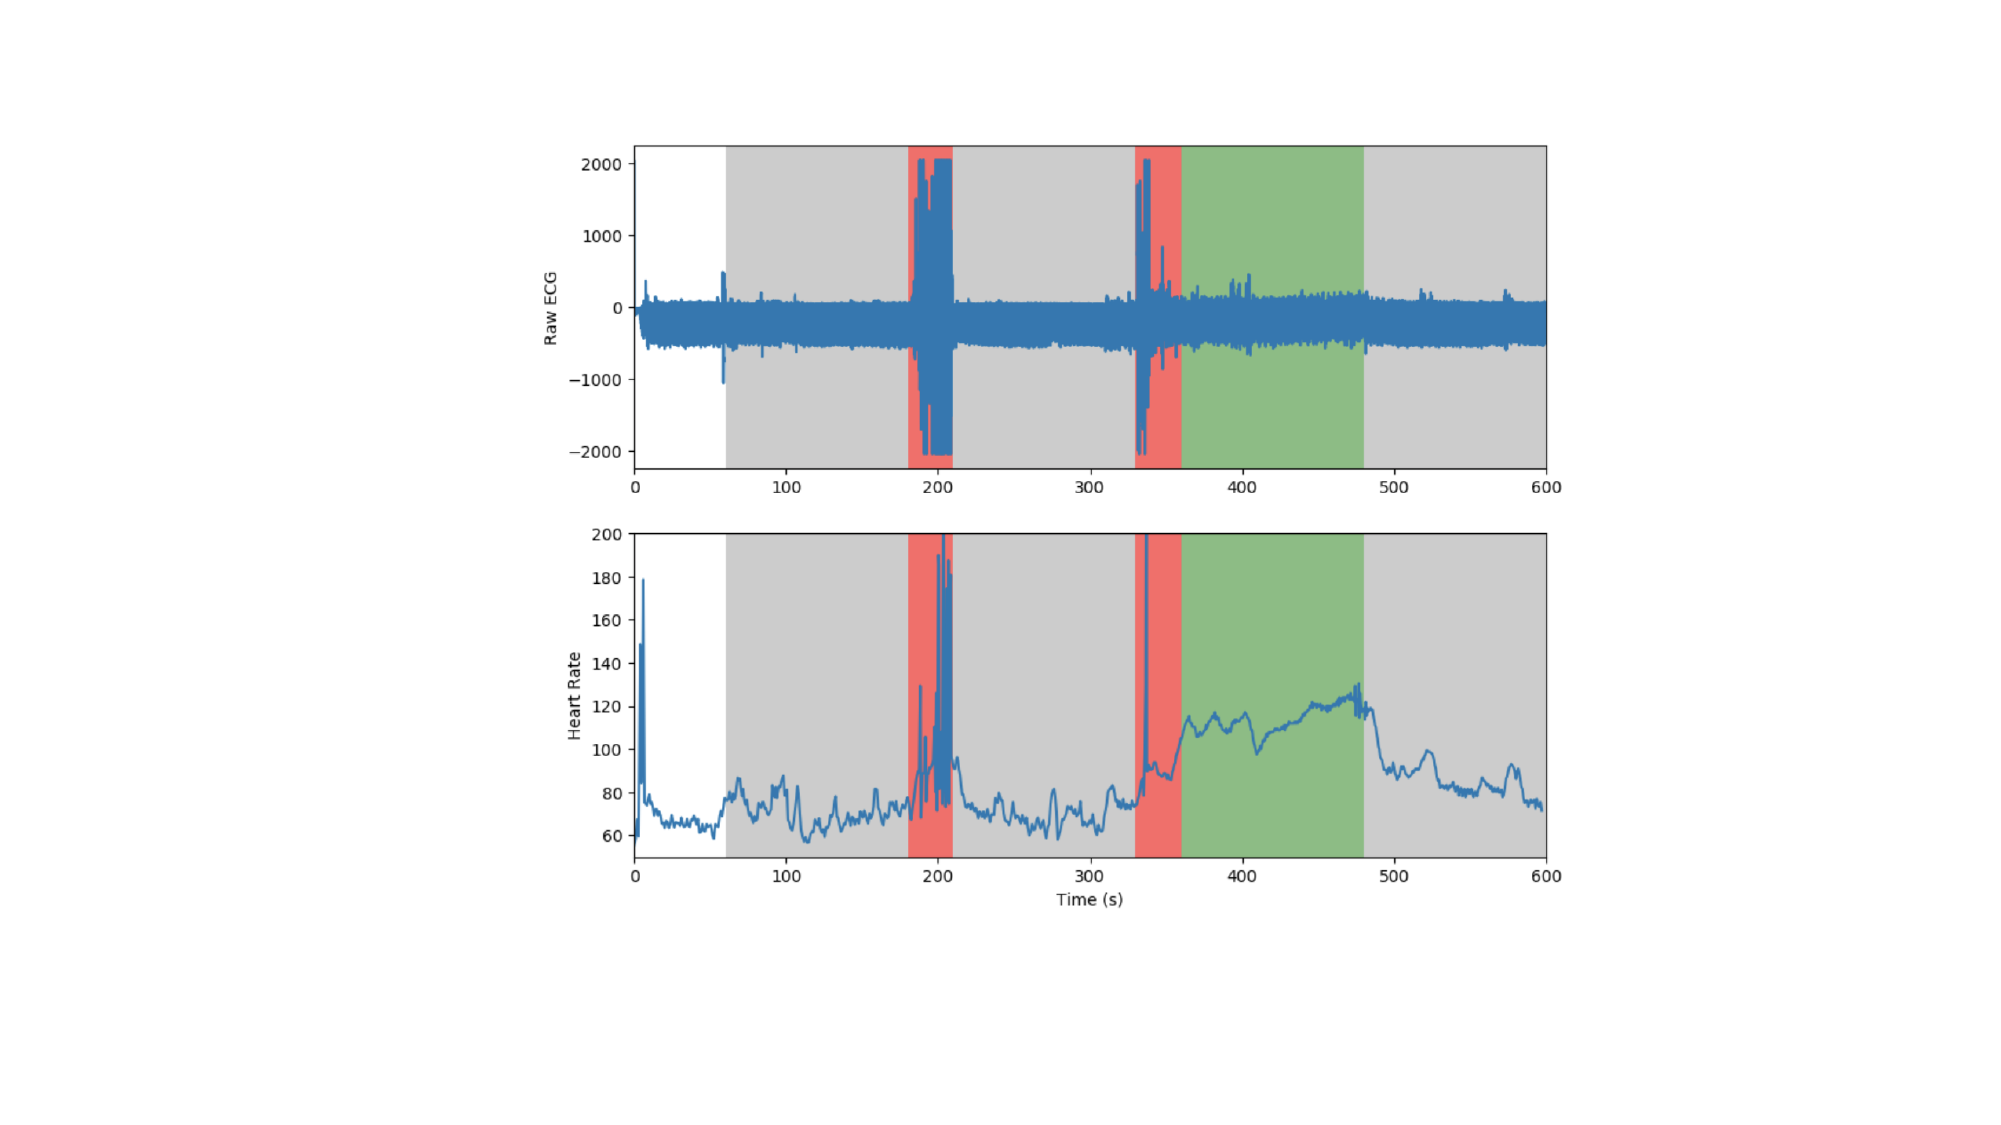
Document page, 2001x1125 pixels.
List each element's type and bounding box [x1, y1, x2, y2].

picture [537, 131, 1565, 913]
